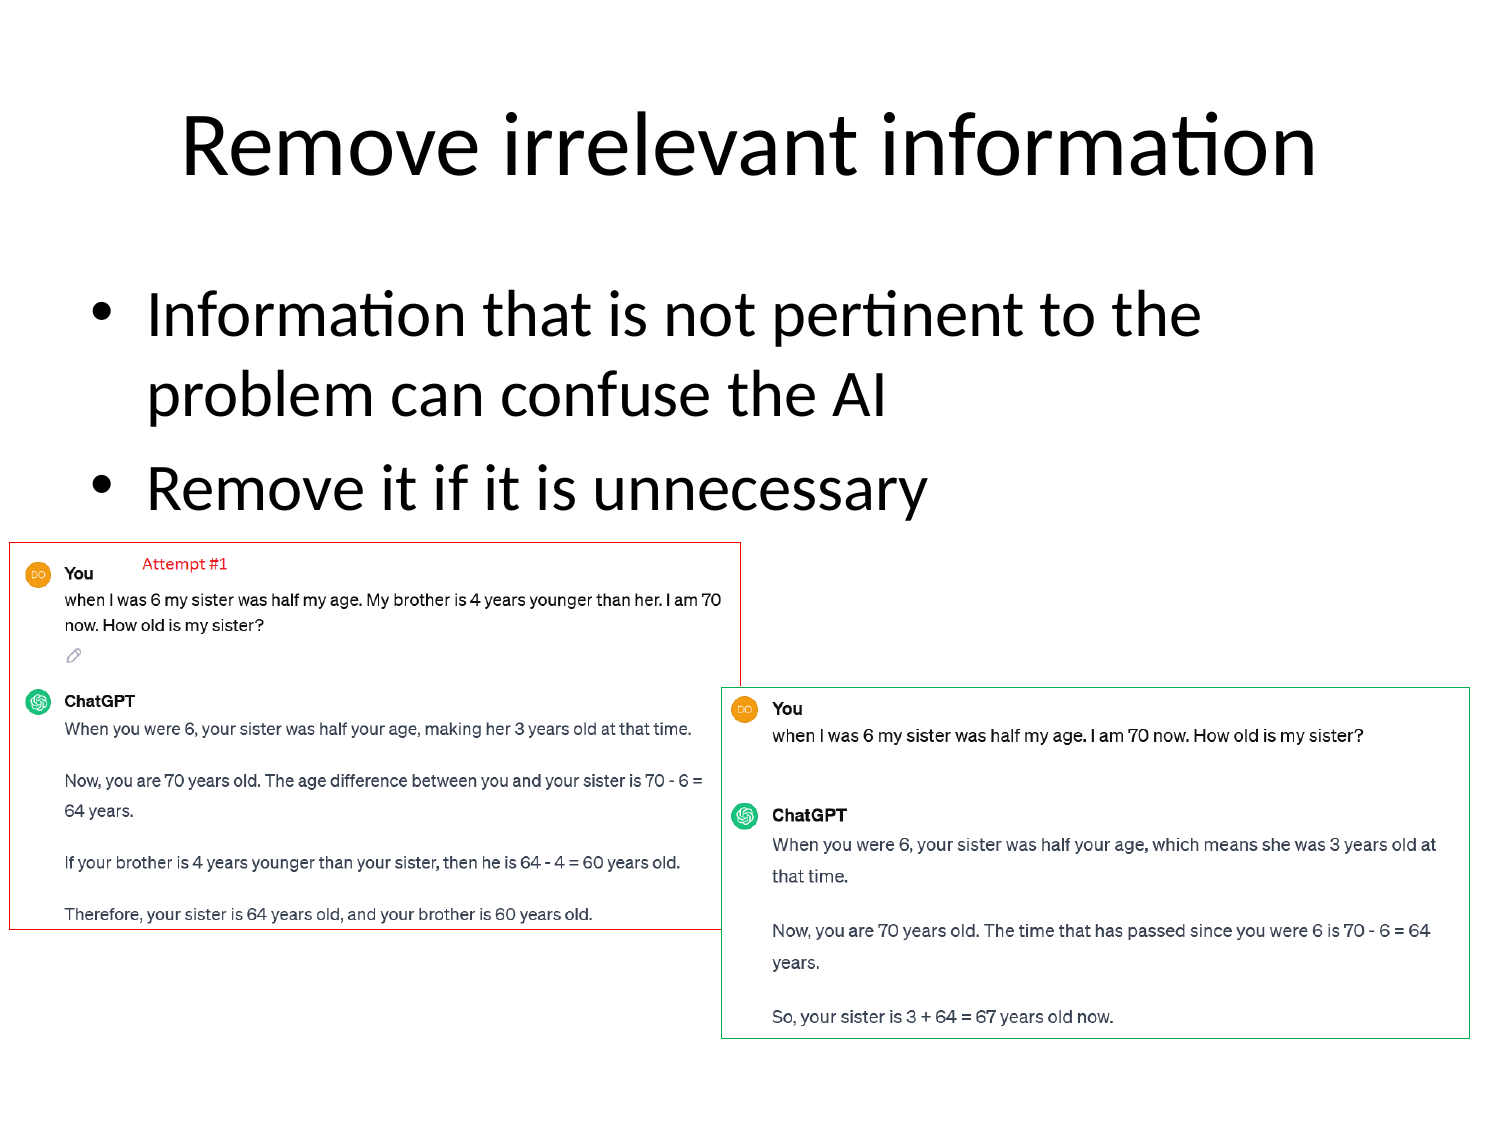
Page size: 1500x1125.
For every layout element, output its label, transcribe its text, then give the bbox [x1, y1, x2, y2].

list Information that is not pertinent to the problem can confuse the AI Remove it if it is unnecessary [75, 262, 1425, 573]
title Remove irrelevant information [75, 45, 1425, 233]
picture [9, 542, 1470, 1040]
